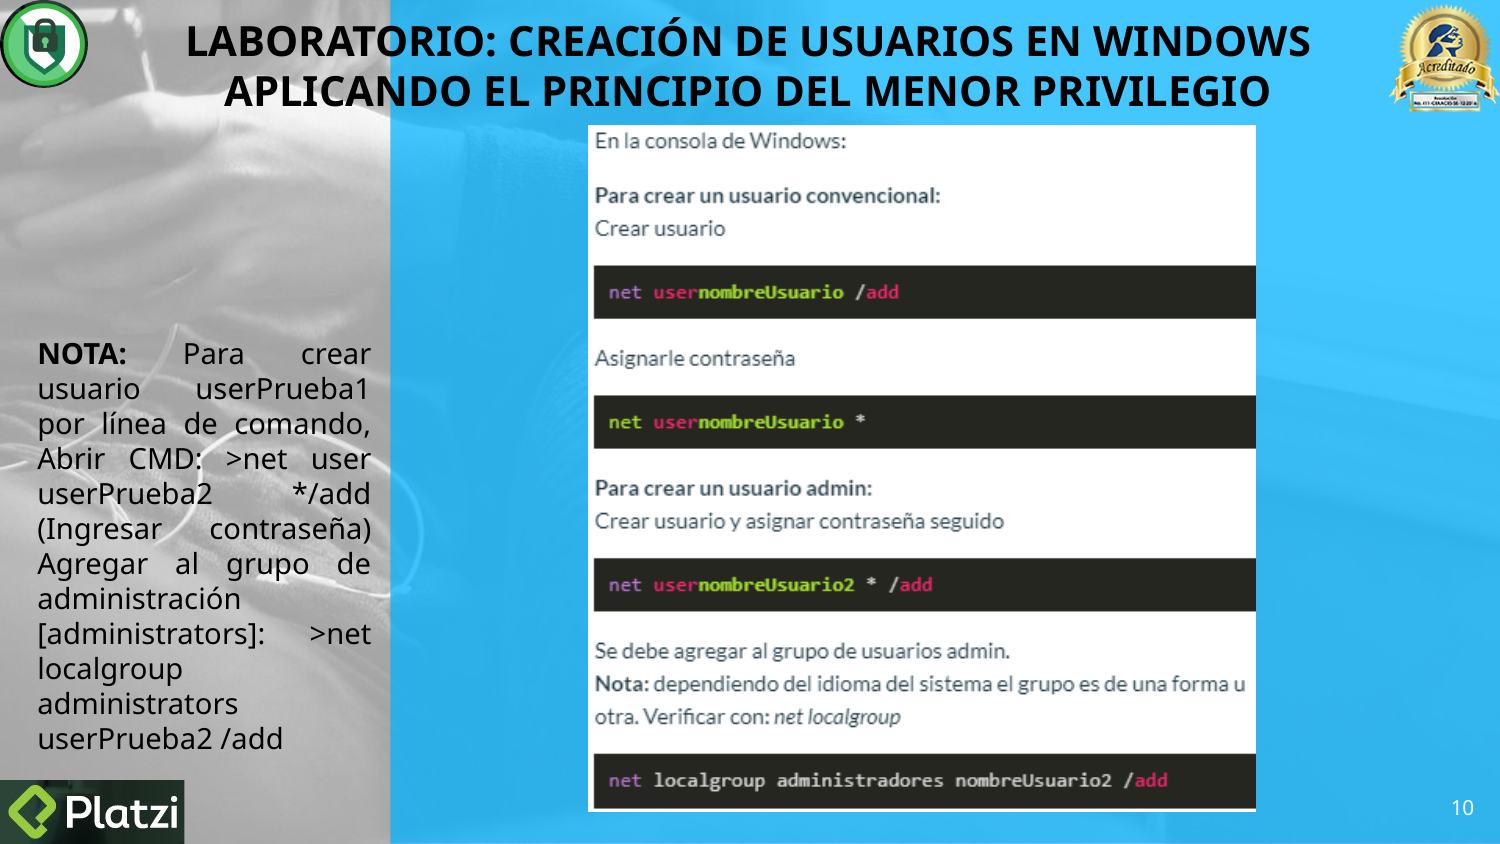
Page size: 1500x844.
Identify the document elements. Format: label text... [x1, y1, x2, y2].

slide_number 10 [1399, 779, 1490, 844]
list NOTA: Para crear usuario userPrueba1 por línea de comando, Abrir CMD: >net user userPrueba2 */add (Ingresar contraseña) Agregar al grupo de administración [administrators]: >net localgroup administrators userPrueba2 /add [5, 320, 387, 780]
slide_number 32 [0, 96, 390, 844]
title LABORATORIO: CREACIÓN DE USUARIOS EN WINDOWS APLICANDO EL PRINCIPIO DEL MENOR PRIVILEGIO [41, 0, 1456, 123]
picture [0, 780, 185, 844]
picture [0, 0, 89, 89]
picture [390, 0, 1500, 844]
